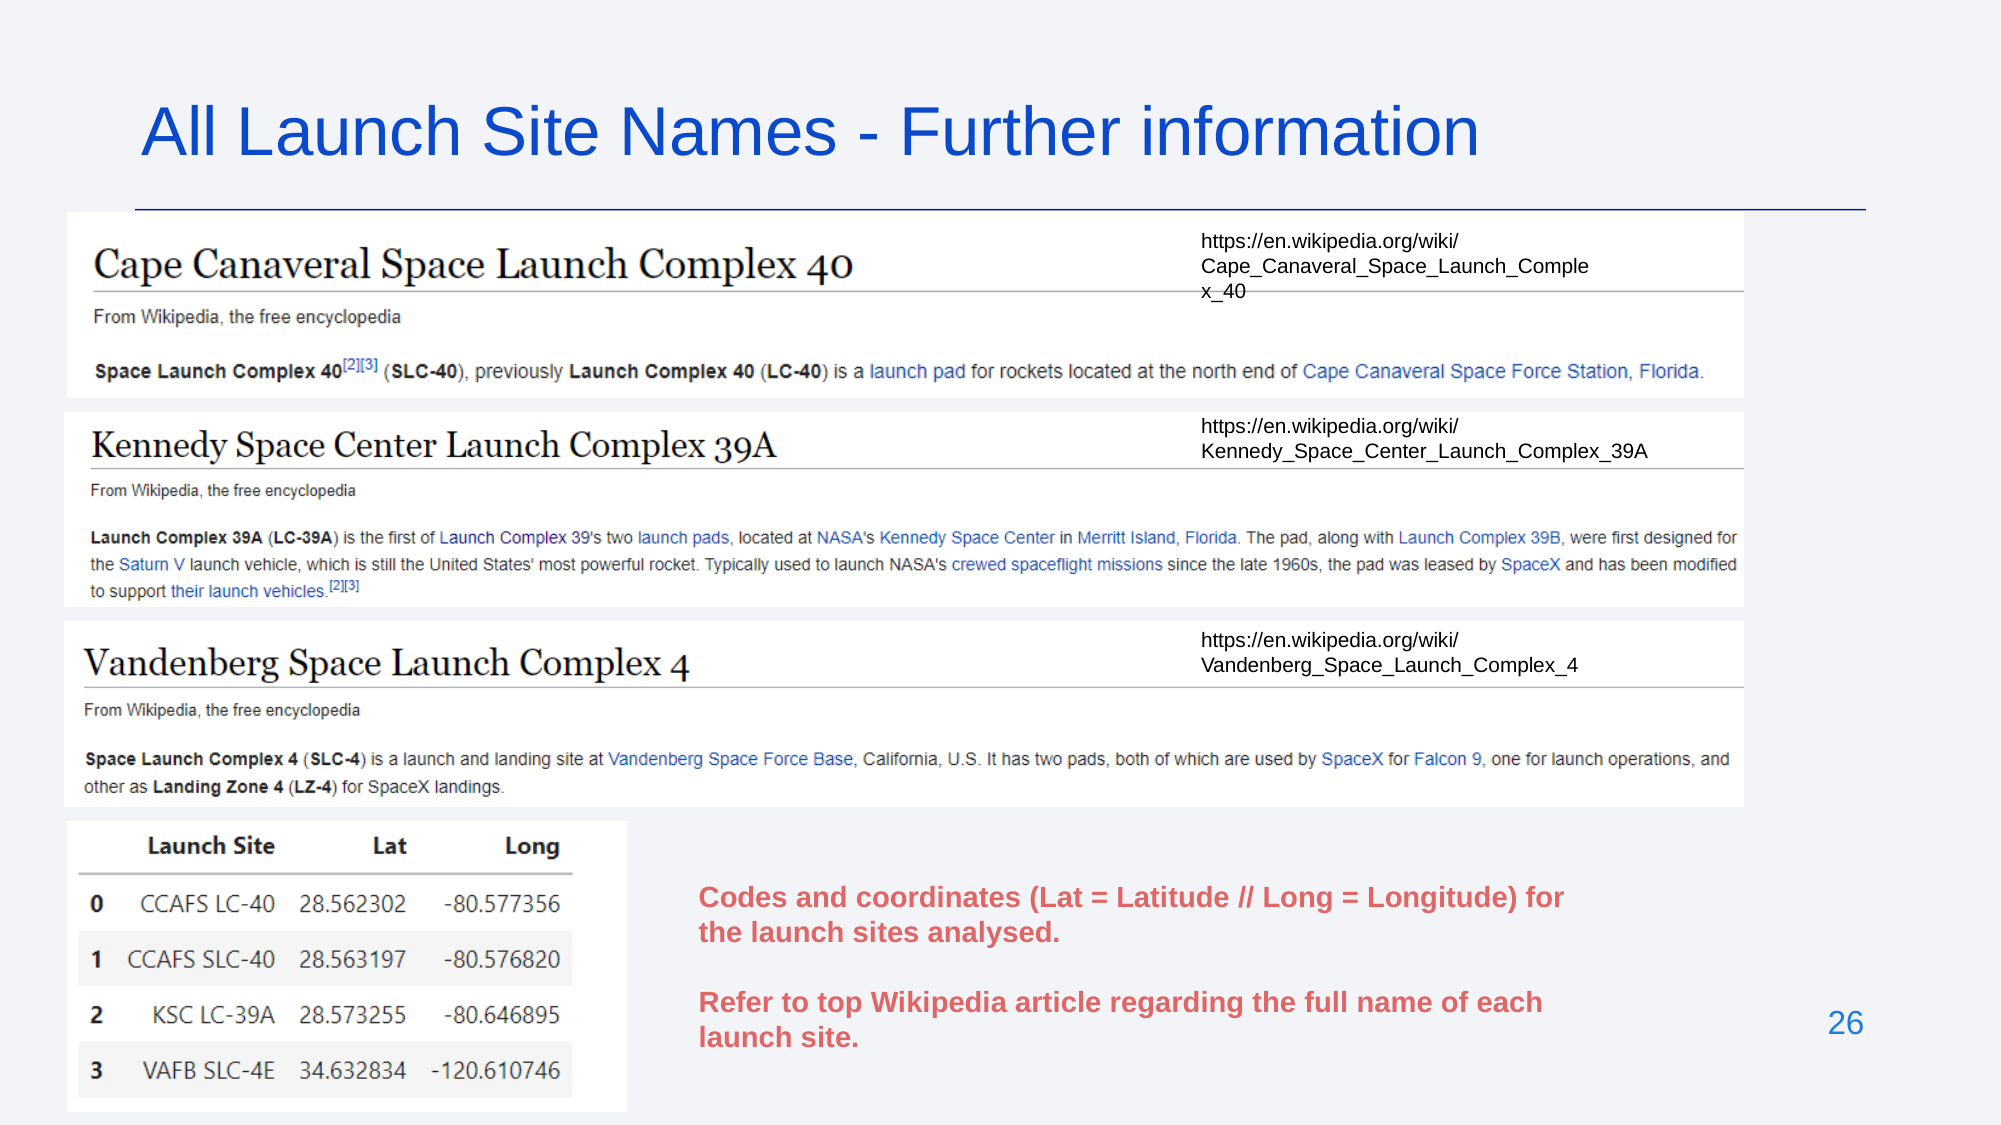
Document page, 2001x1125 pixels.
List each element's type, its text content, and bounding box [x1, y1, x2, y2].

picture [0, 0, 2001, 1125]
text_box All Launch Site Names - Further information [126, 88, 1852, 179]
slide_number ‹#› [1585, 988, 1880, 1055]
text_box Codes and coordinates (Lat = Latitude // Long = Longitude) for the launch sites analysed. Refer to top Wikipedia article regarding the full name of each launch site. [683, 863, 1585, 1068]
